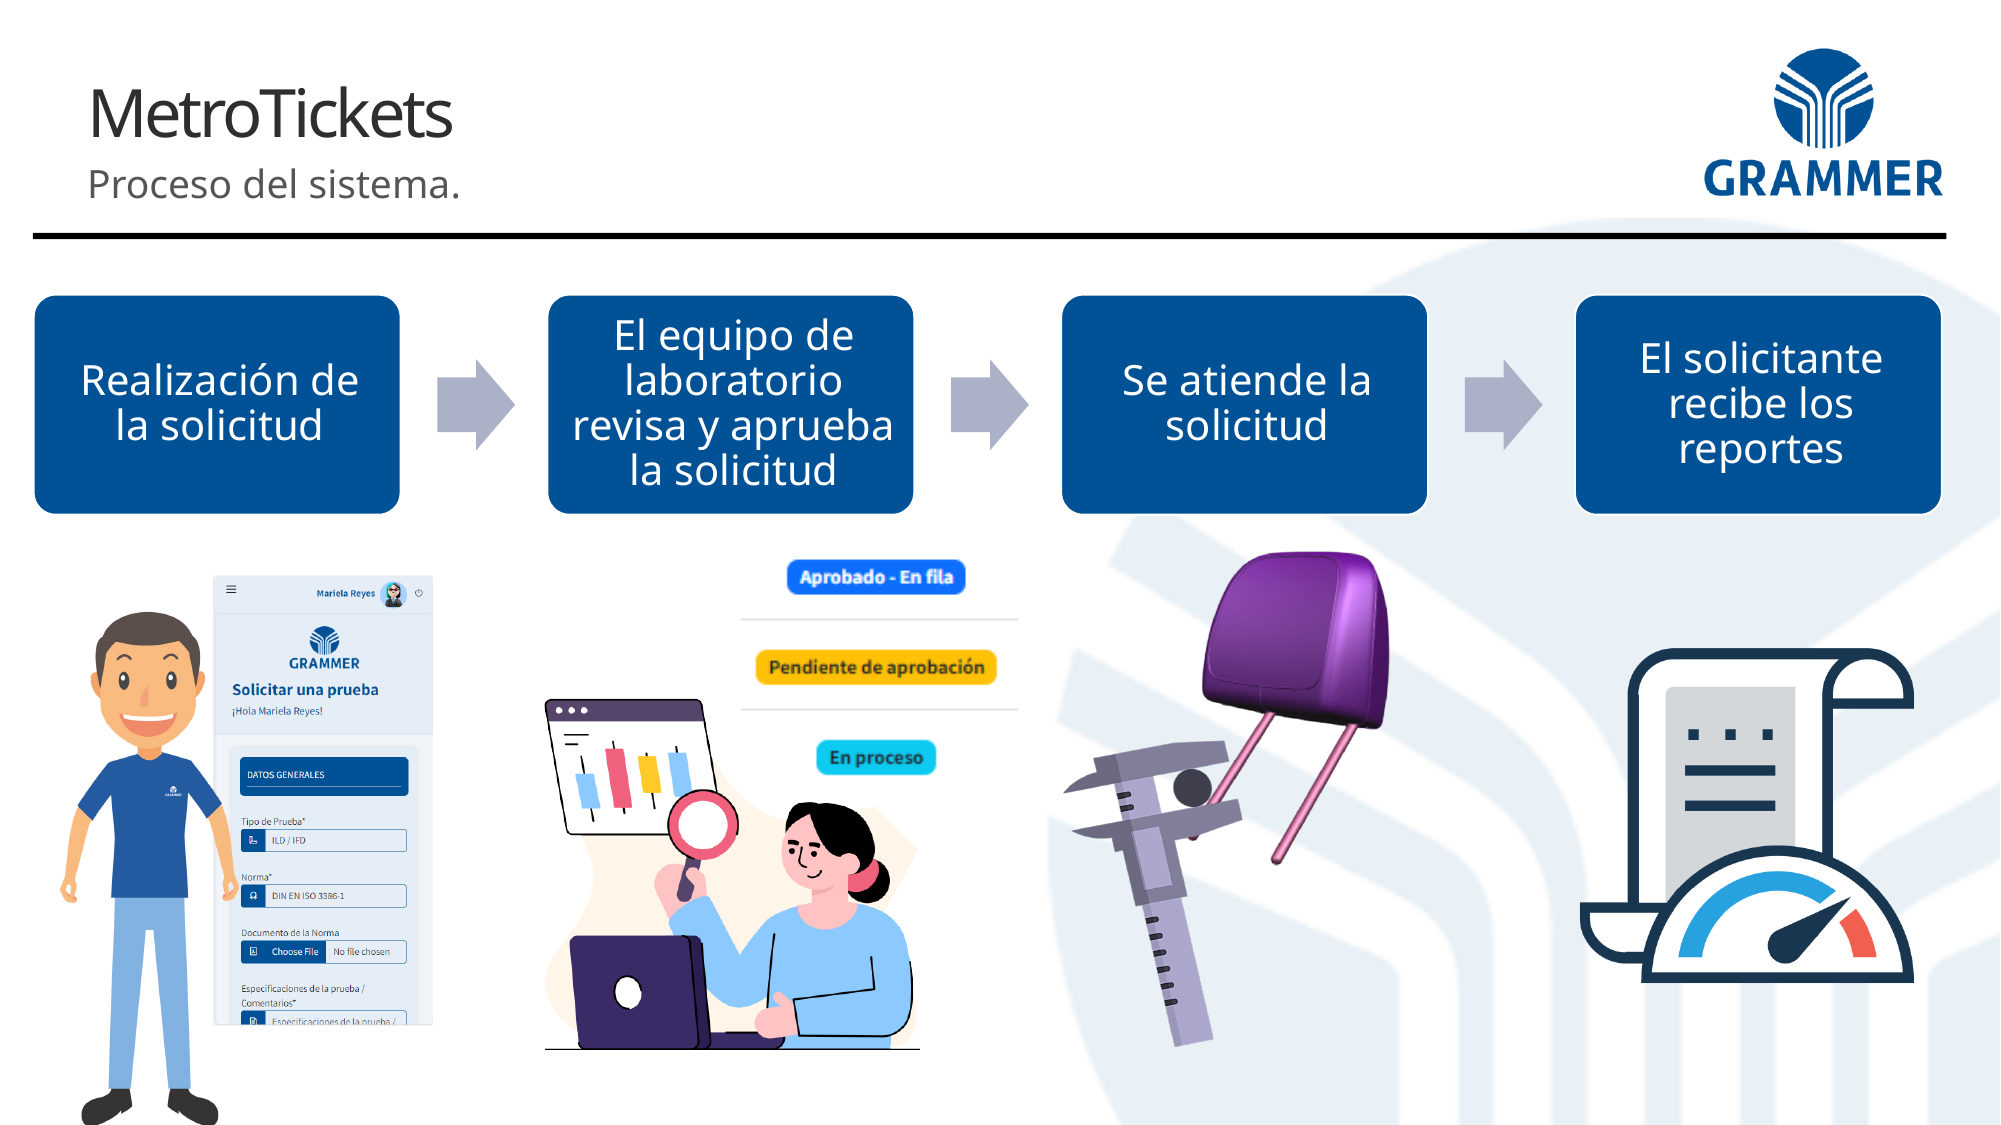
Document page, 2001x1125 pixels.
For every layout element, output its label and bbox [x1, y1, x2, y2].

text_box [32, 228, 1943, 581]
picture [0, 0, 2000, 1125]
